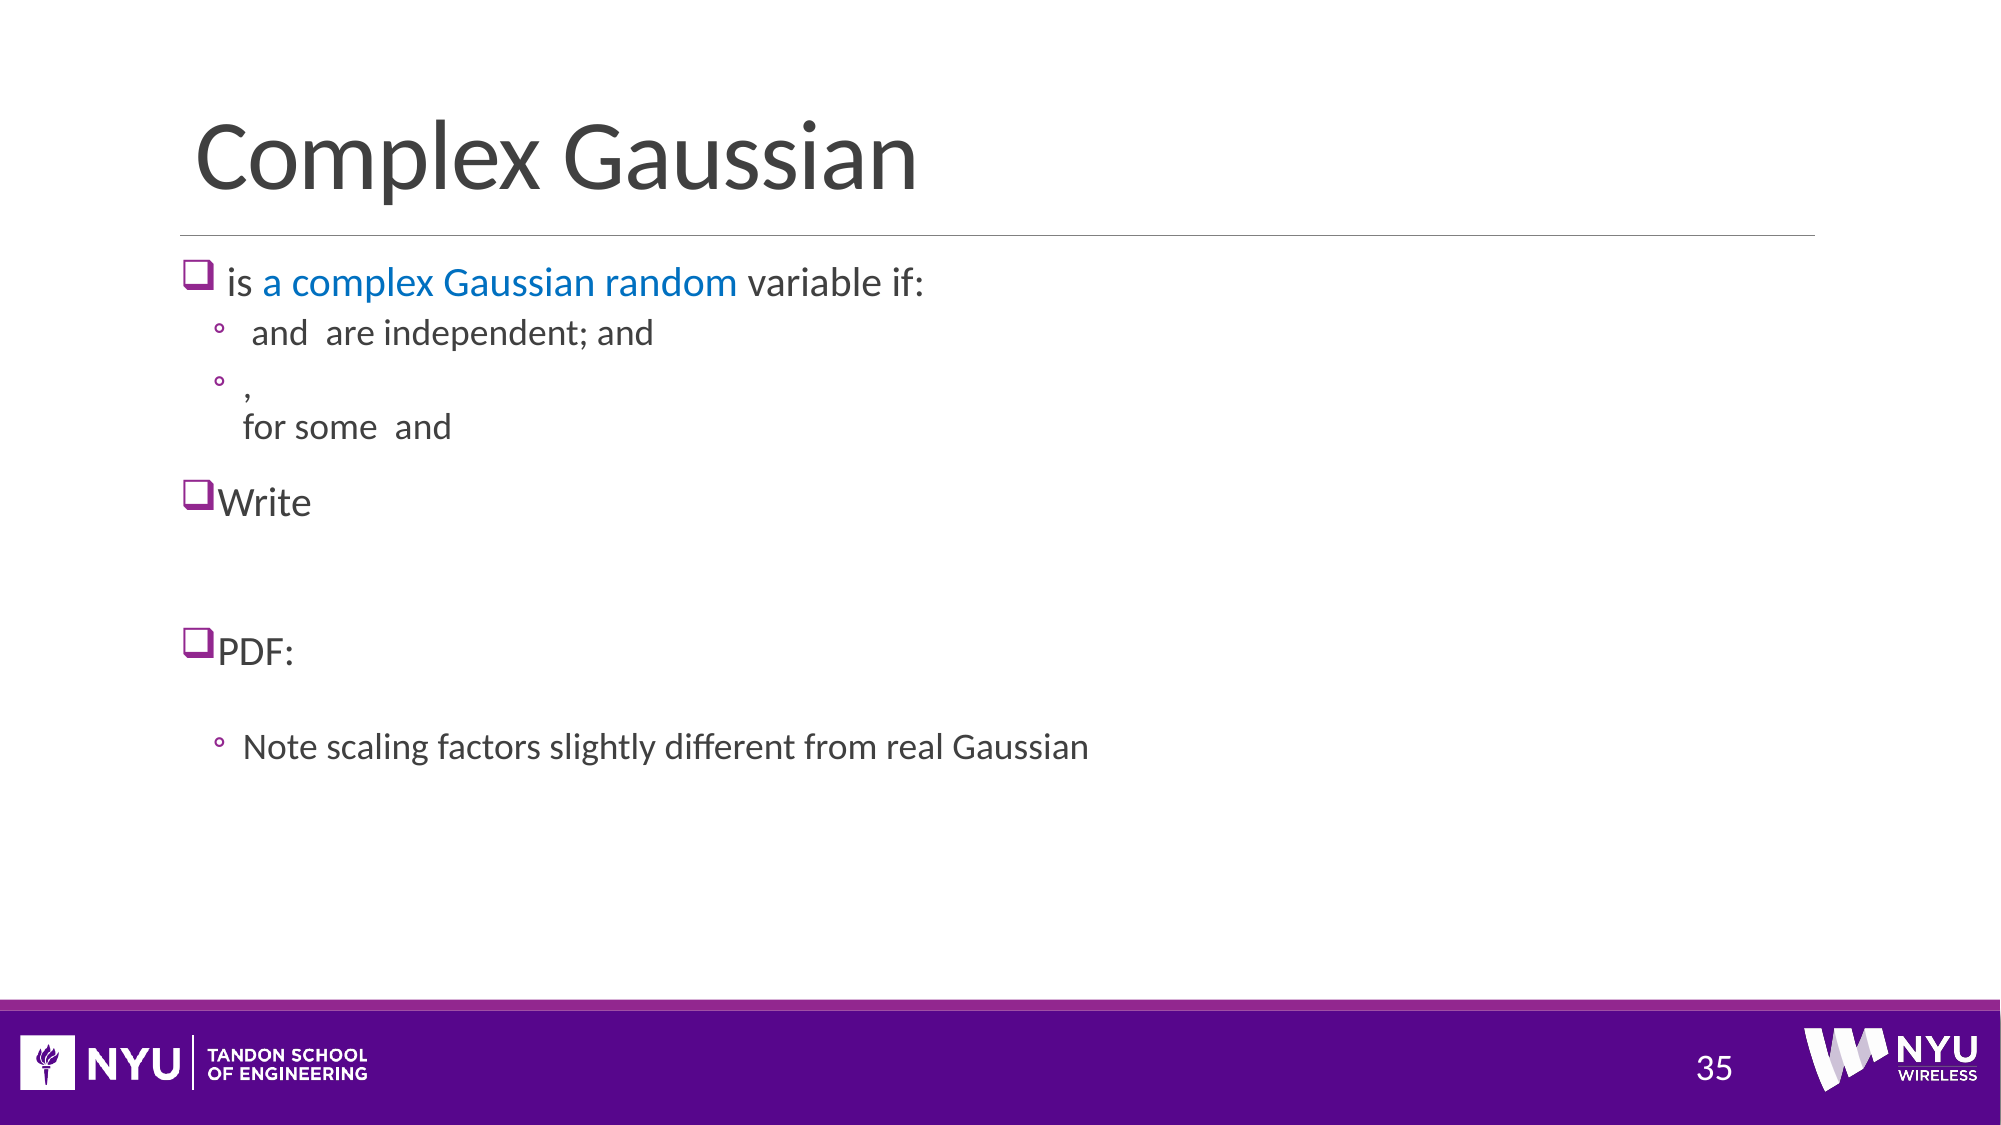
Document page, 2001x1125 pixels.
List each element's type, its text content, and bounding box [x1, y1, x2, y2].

slide_number 35 [1533, 1035, 1749, 1096]
title Complex Gaussian [180, 47, 1830, 218]
